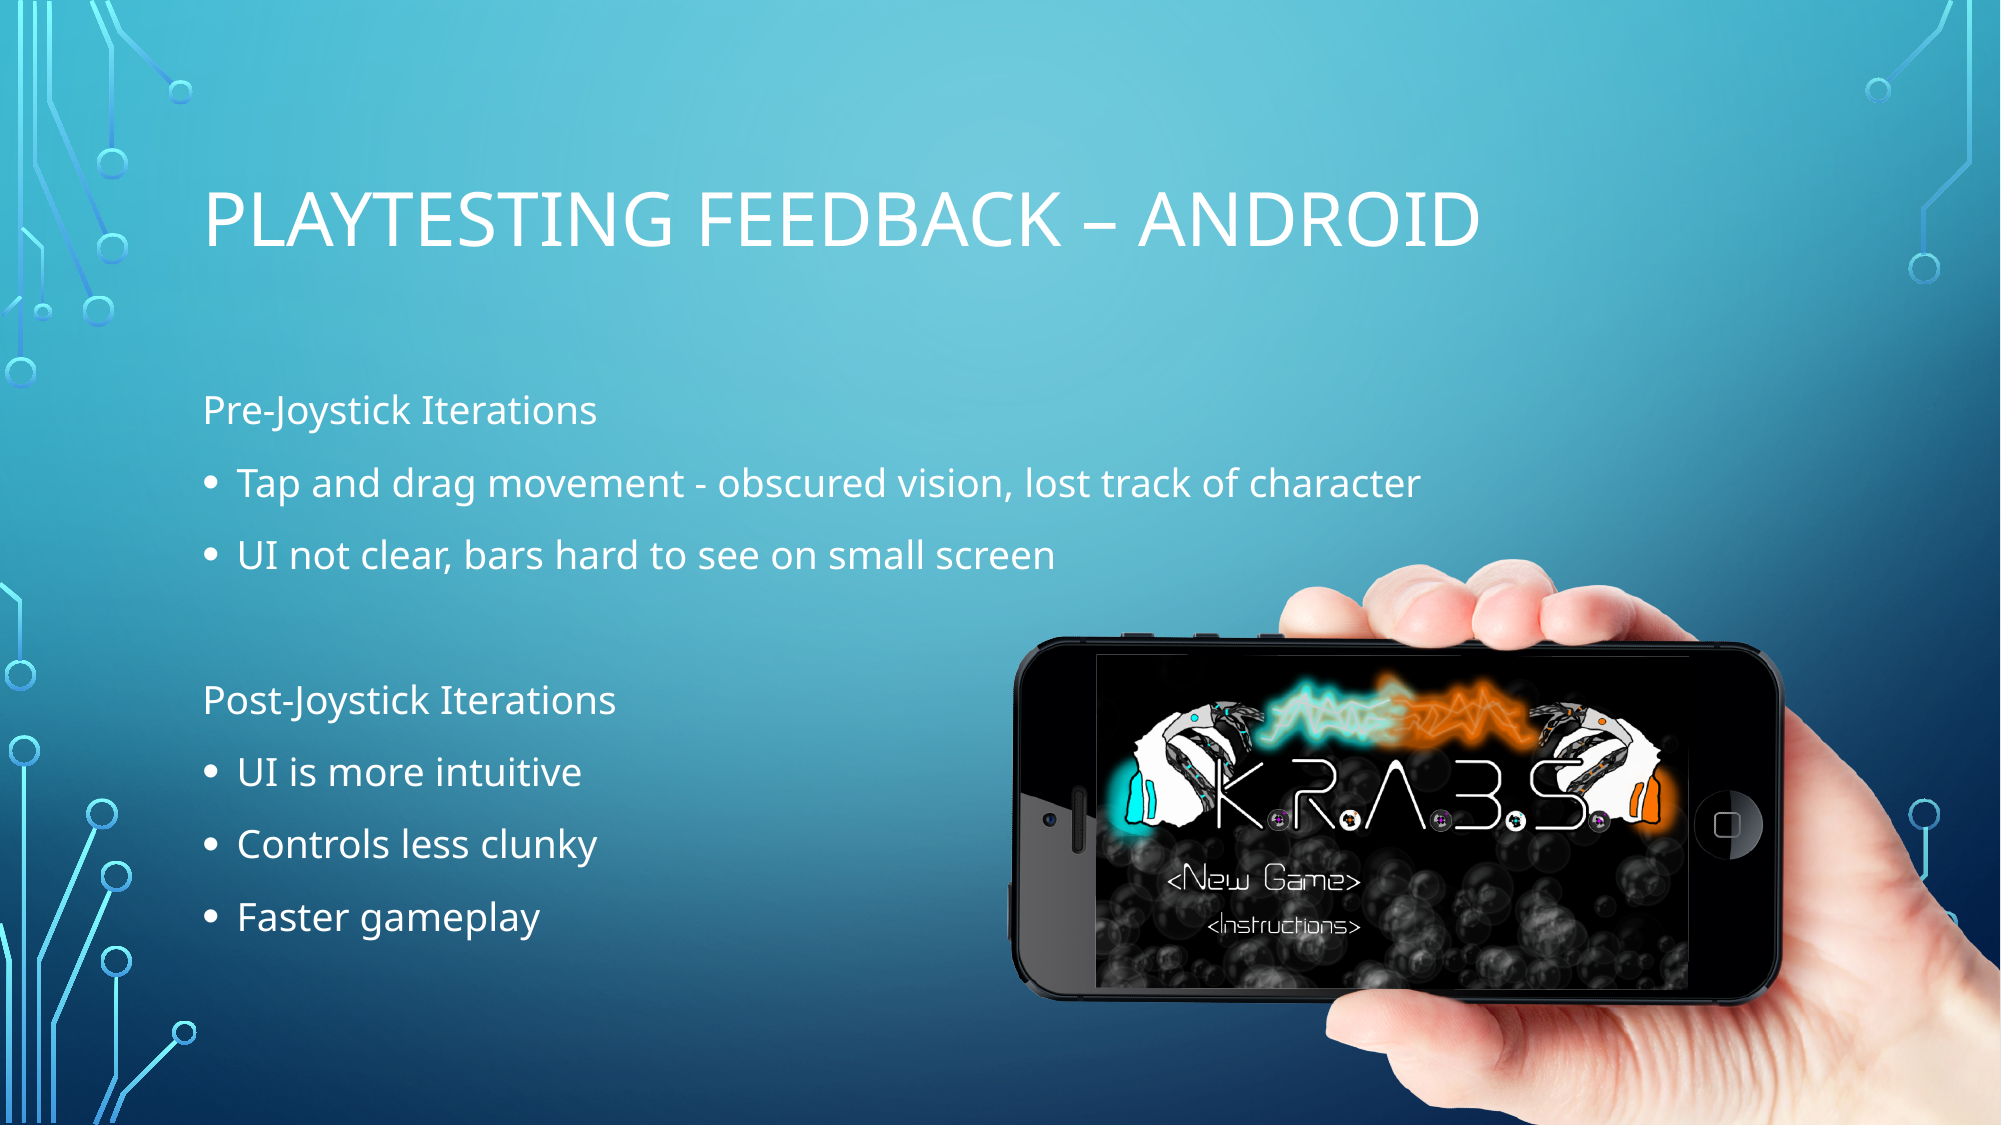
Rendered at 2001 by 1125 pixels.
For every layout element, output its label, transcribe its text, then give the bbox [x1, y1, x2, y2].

list Pre-Joystick Iterations Tap and drag movement - obscured vision, lost track of character UI not clear, bars hard to see on small screen Post-Joystick Iterations UI is more intuitive Controls less clunky Faster gameplay [187, 369, 1723, 950]
title Playtesting Feedback – android [187, 101, 1813, 344]
picture [896, 343, 2000, 1125]
